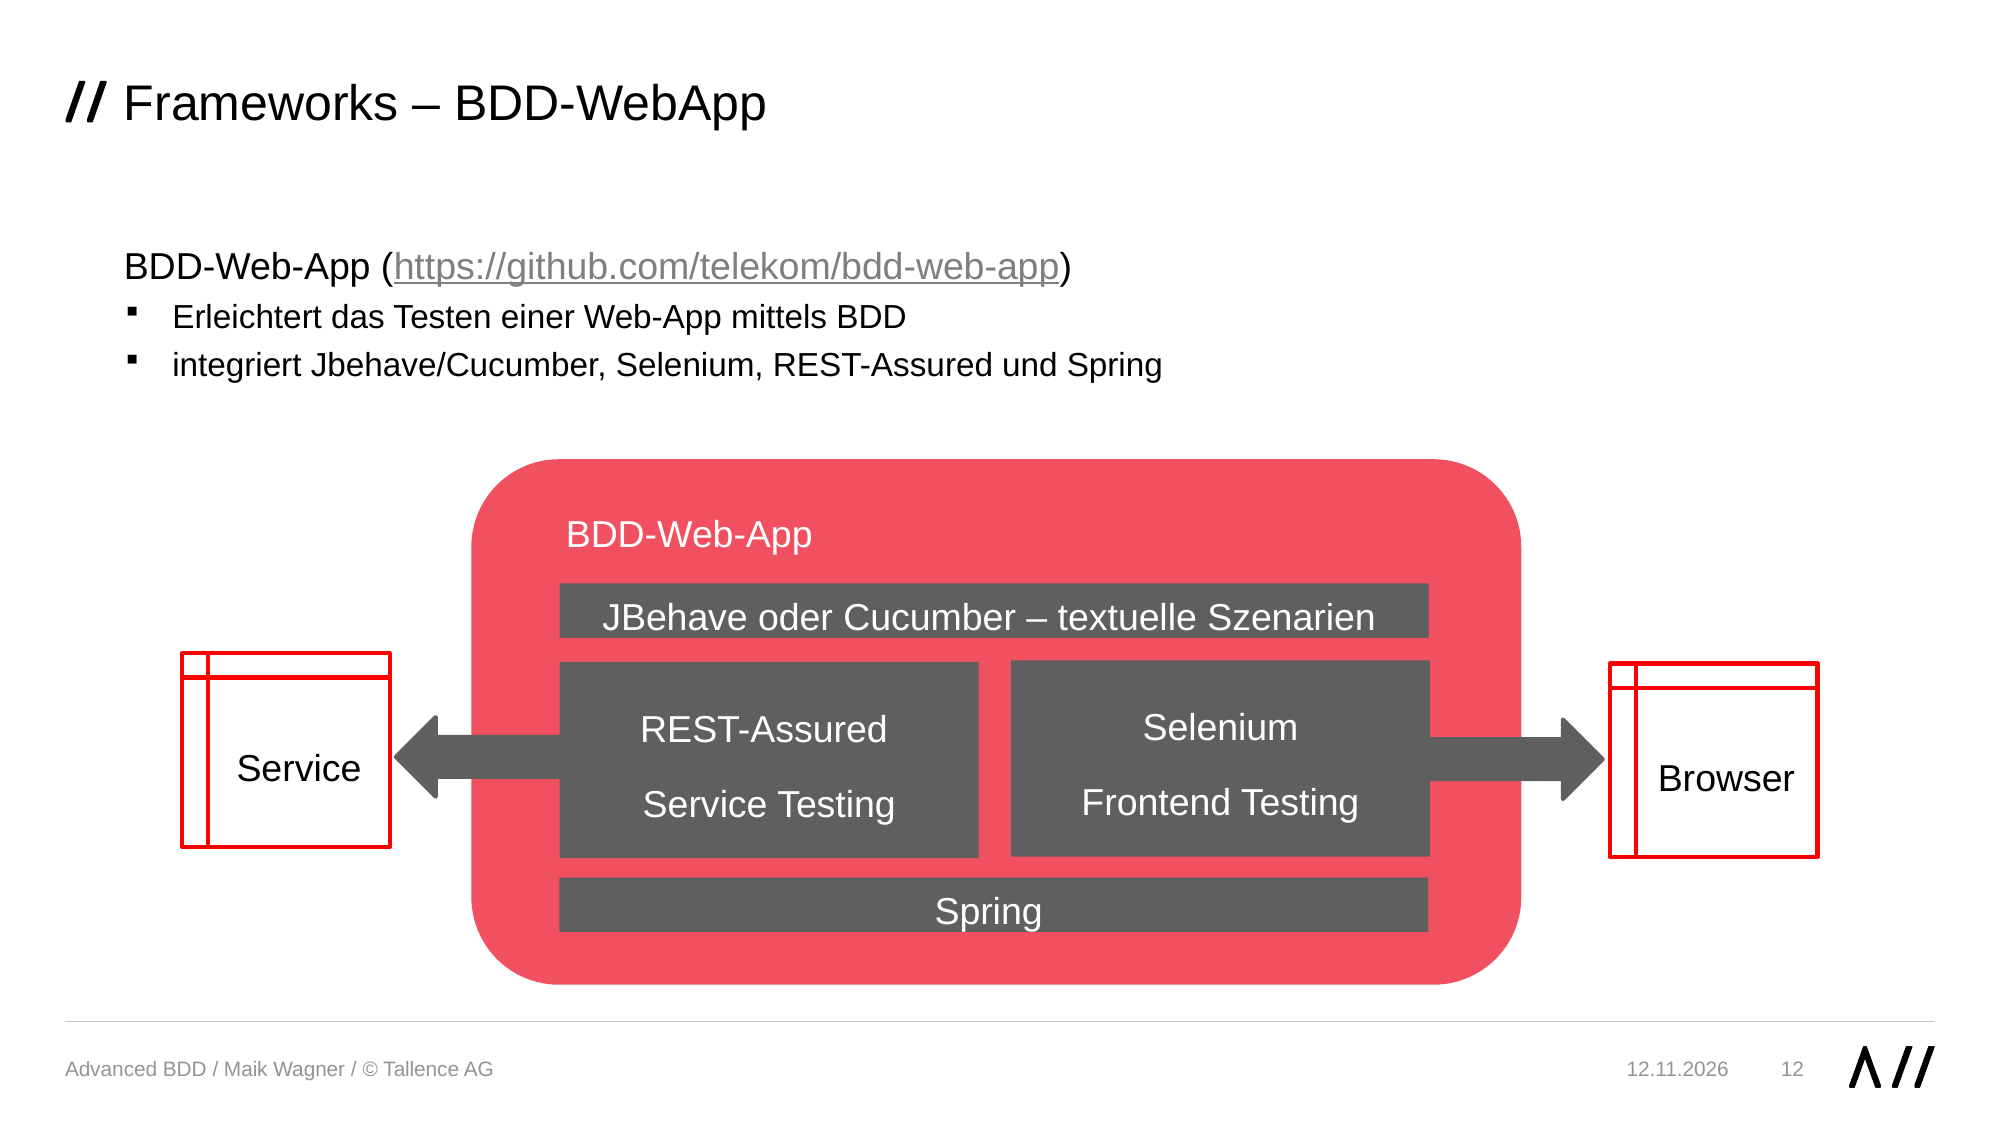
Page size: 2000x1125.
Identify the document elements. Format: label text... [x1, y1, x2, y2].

list BDD-Web-App (https://github.com/telekom/bdd-web-app) Erleichtert das Testen einer Web-App mittels BDD integriert Jbehave/Cucumber, Selenium, REST-Assured und Spring [124, 242, 1935, 928]
picture [1849, 1046, 1935, 1088]
title Frameworks – BDD-WebApp [124, 76, 1935, 132]
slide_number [1615, 1038, 1729, 1098]
footer Advanced BDD / Maik Wagner / © Tallence AG [64, 1038, 977, 1098]
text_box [181, 458, 1818, 985]
slide_number 12 [1757, 1038, 1804, 1098]
